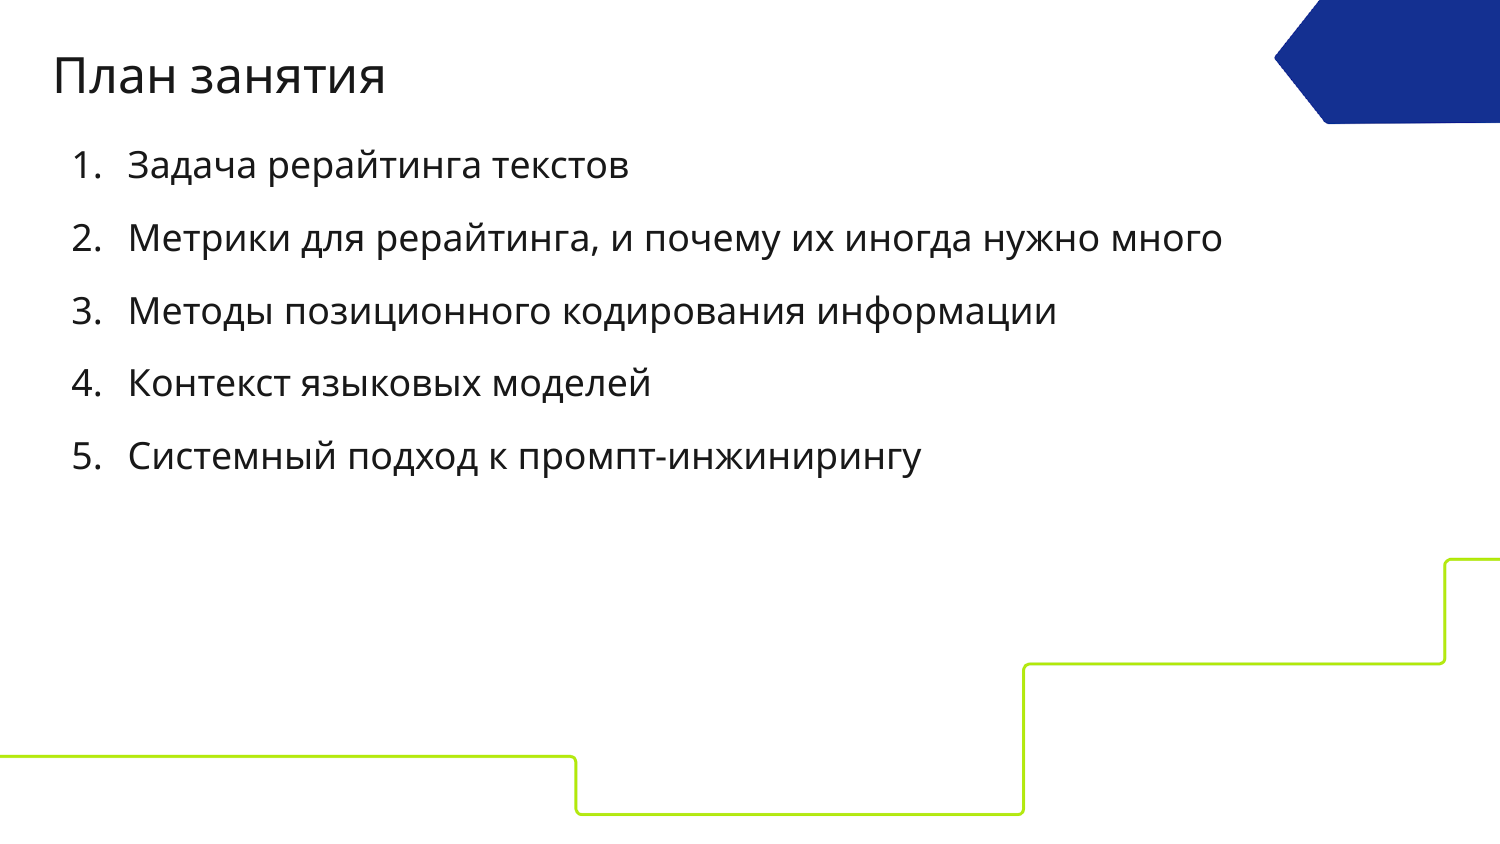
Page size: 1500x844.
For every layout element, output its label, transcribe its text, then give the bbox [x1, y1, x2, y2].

picture [0, 0, 1500, 844]
list Задача рерайтинга текстов Метрики для рерайтинга, и почему их иногда нужно много Методы позиционного кодирования информации Контекст языковых моделей Системный подход к промпт-инжинирингу [37, 119, 1259, 637]
